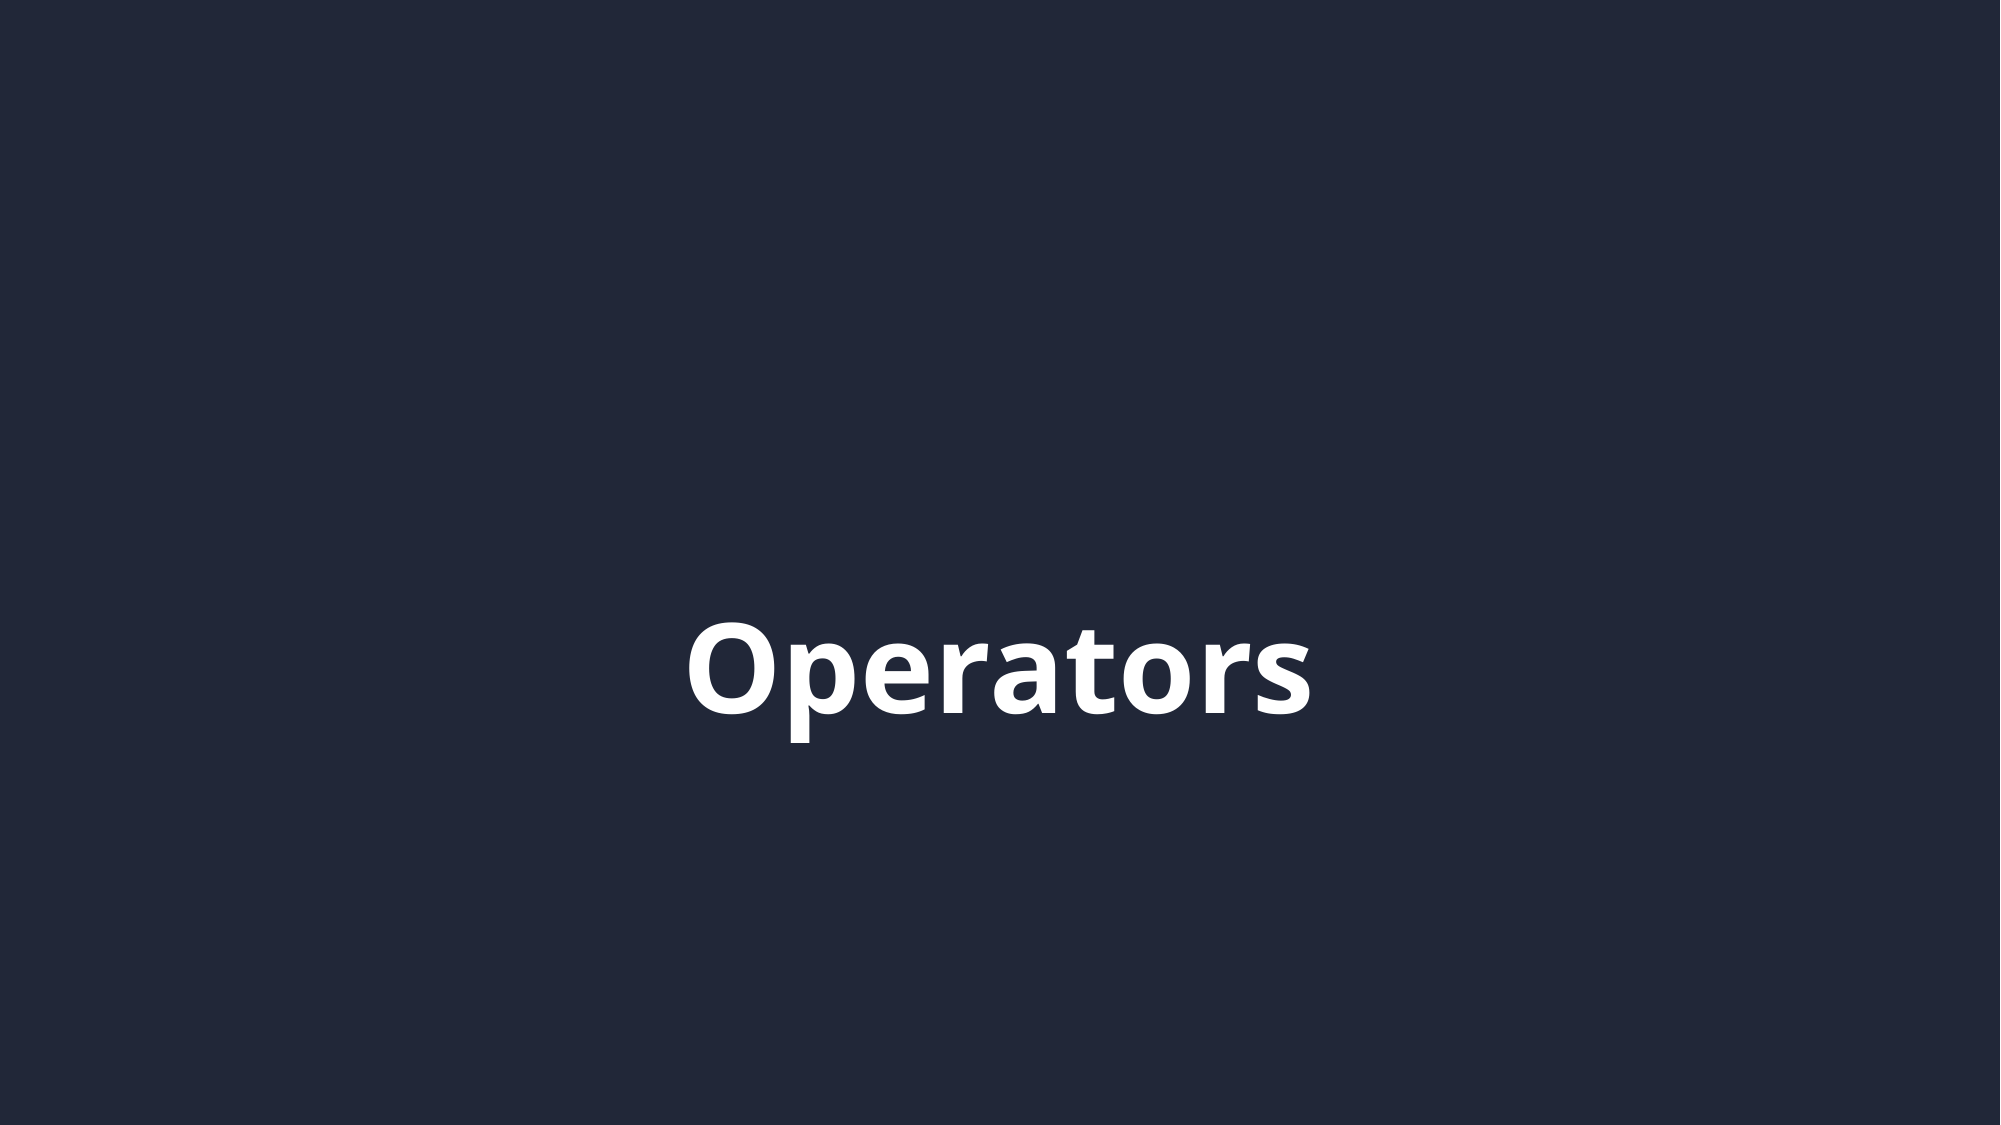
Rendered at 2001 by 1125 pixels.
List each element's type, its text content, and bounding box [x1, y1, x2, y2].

title Operators [136, 280, 1862, 749]
